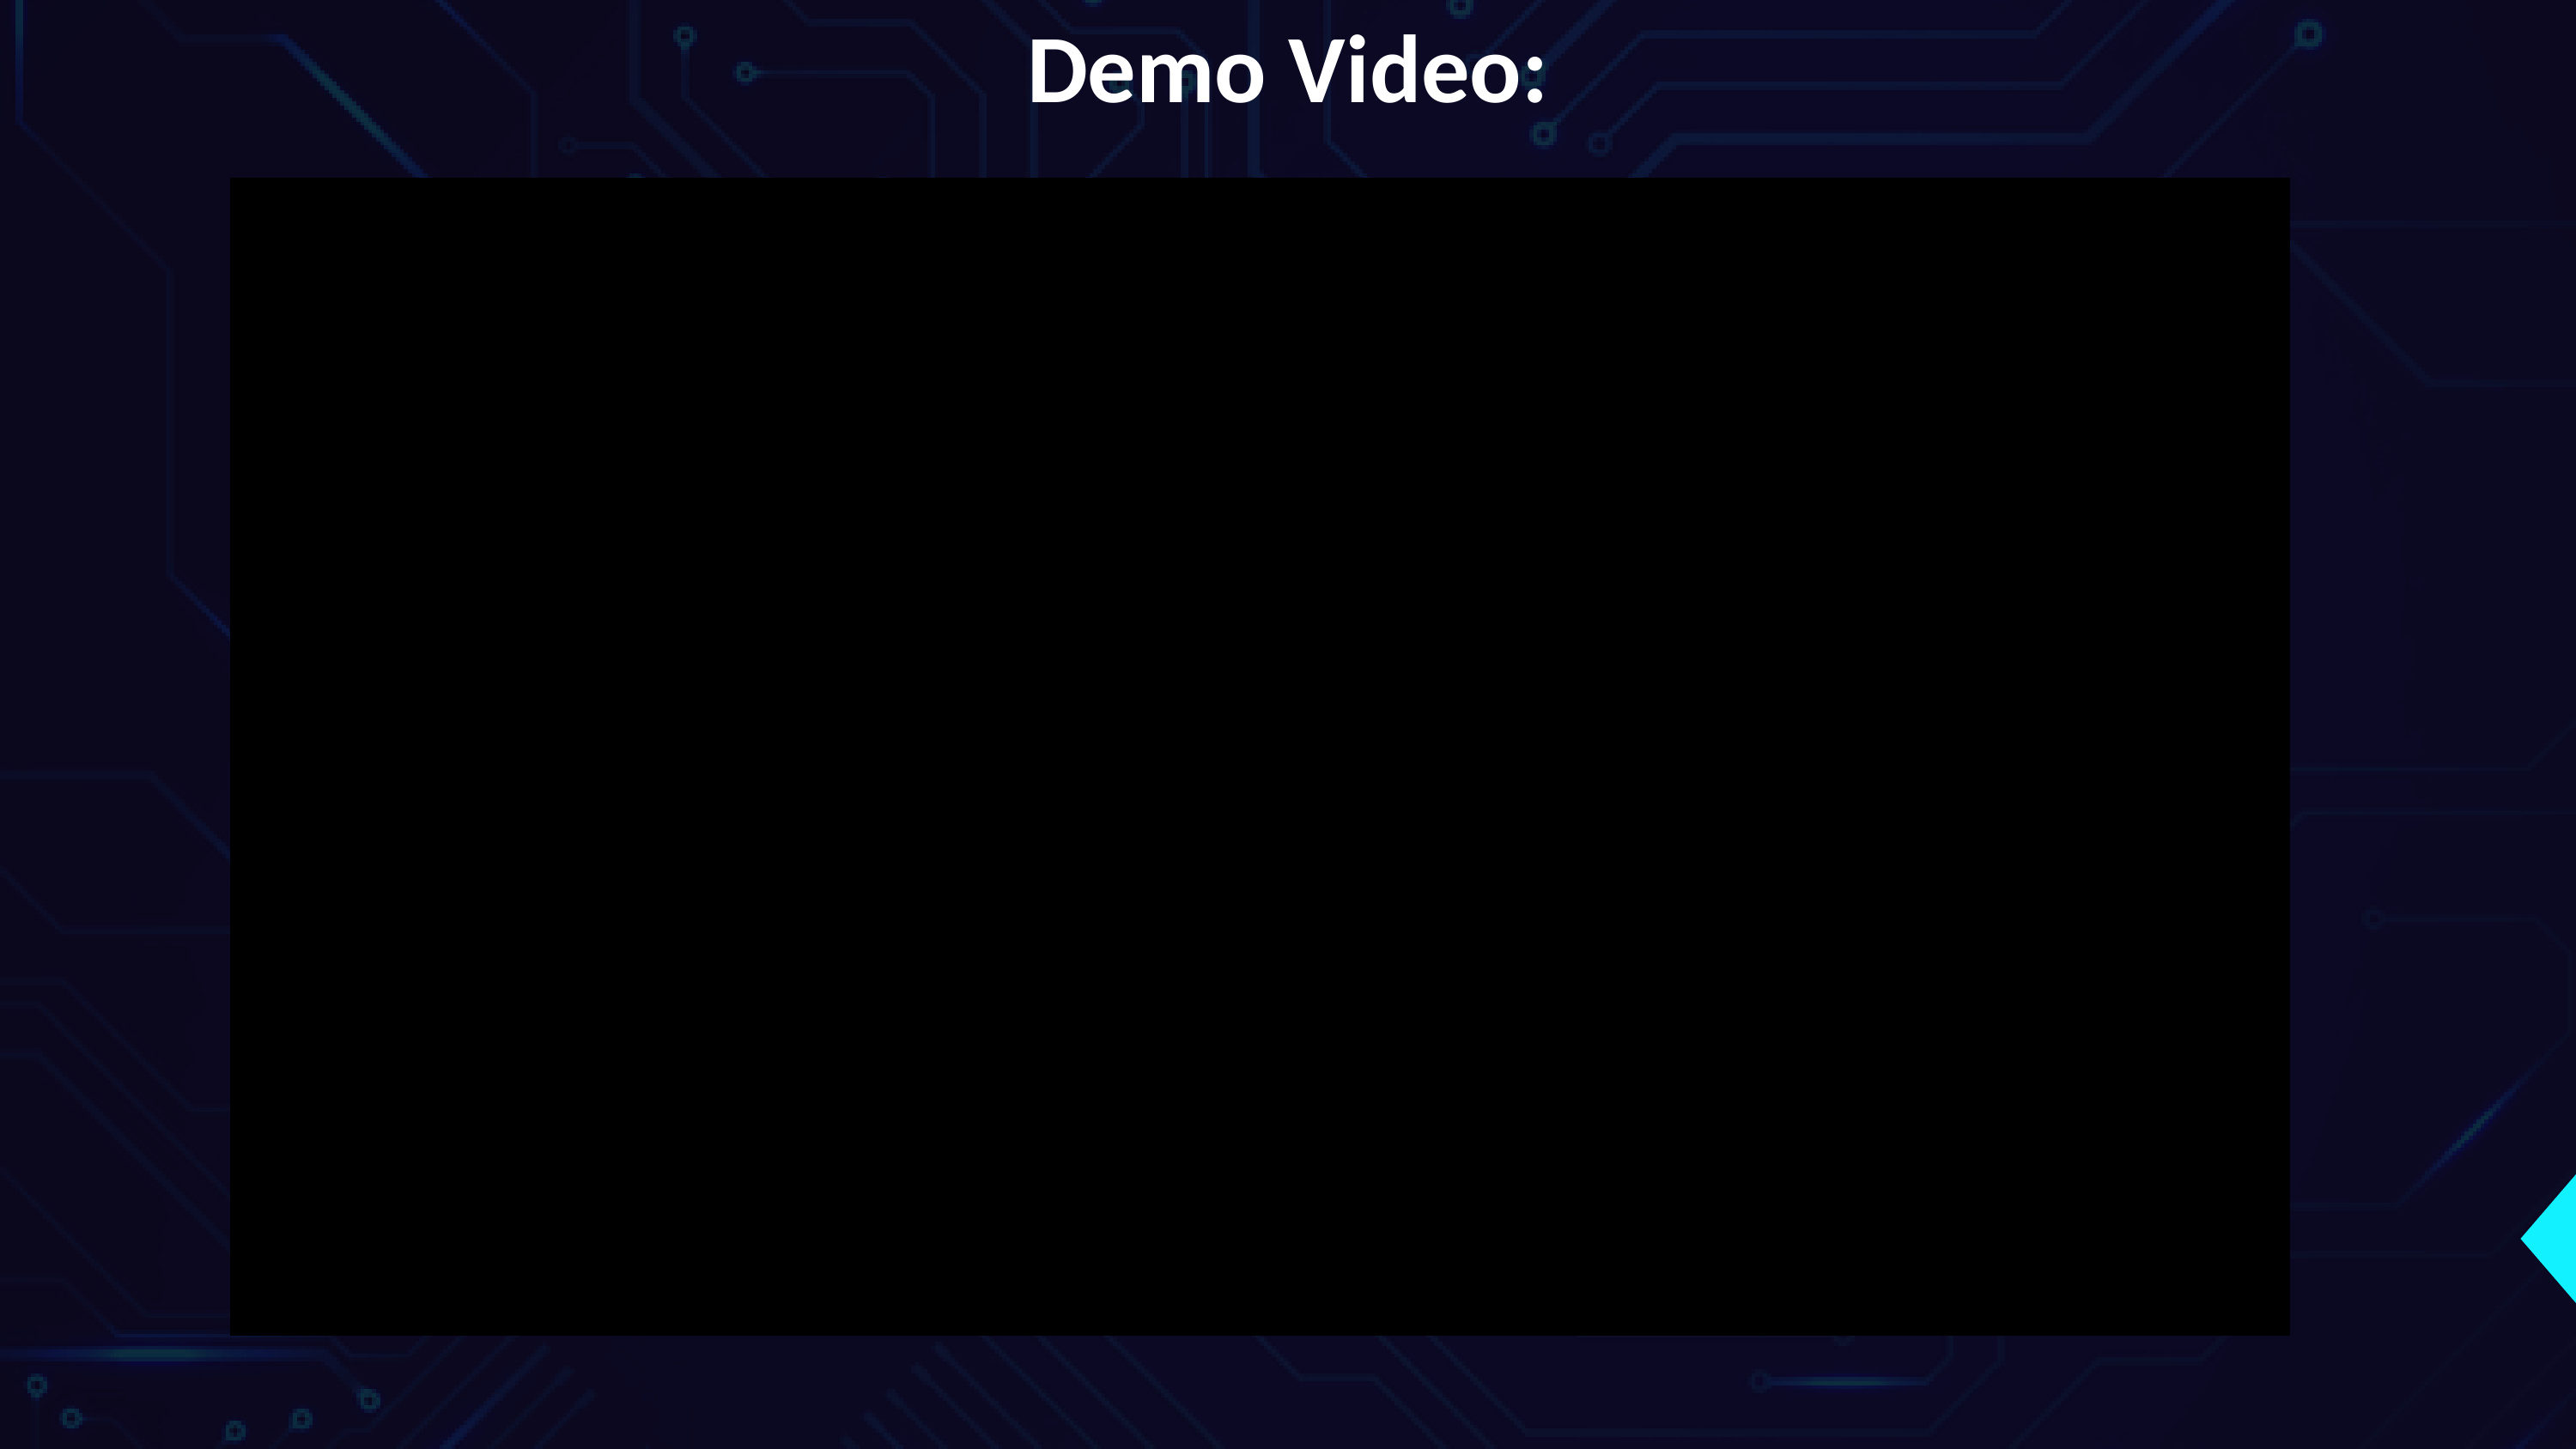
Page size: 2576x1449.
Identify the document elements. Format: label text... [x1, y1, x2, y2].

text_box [2483, 1210, 2576, 1267]
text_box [229, 176, 2291, 1337]
text_box Demo Video: [0, 0, 2576, 1449]
